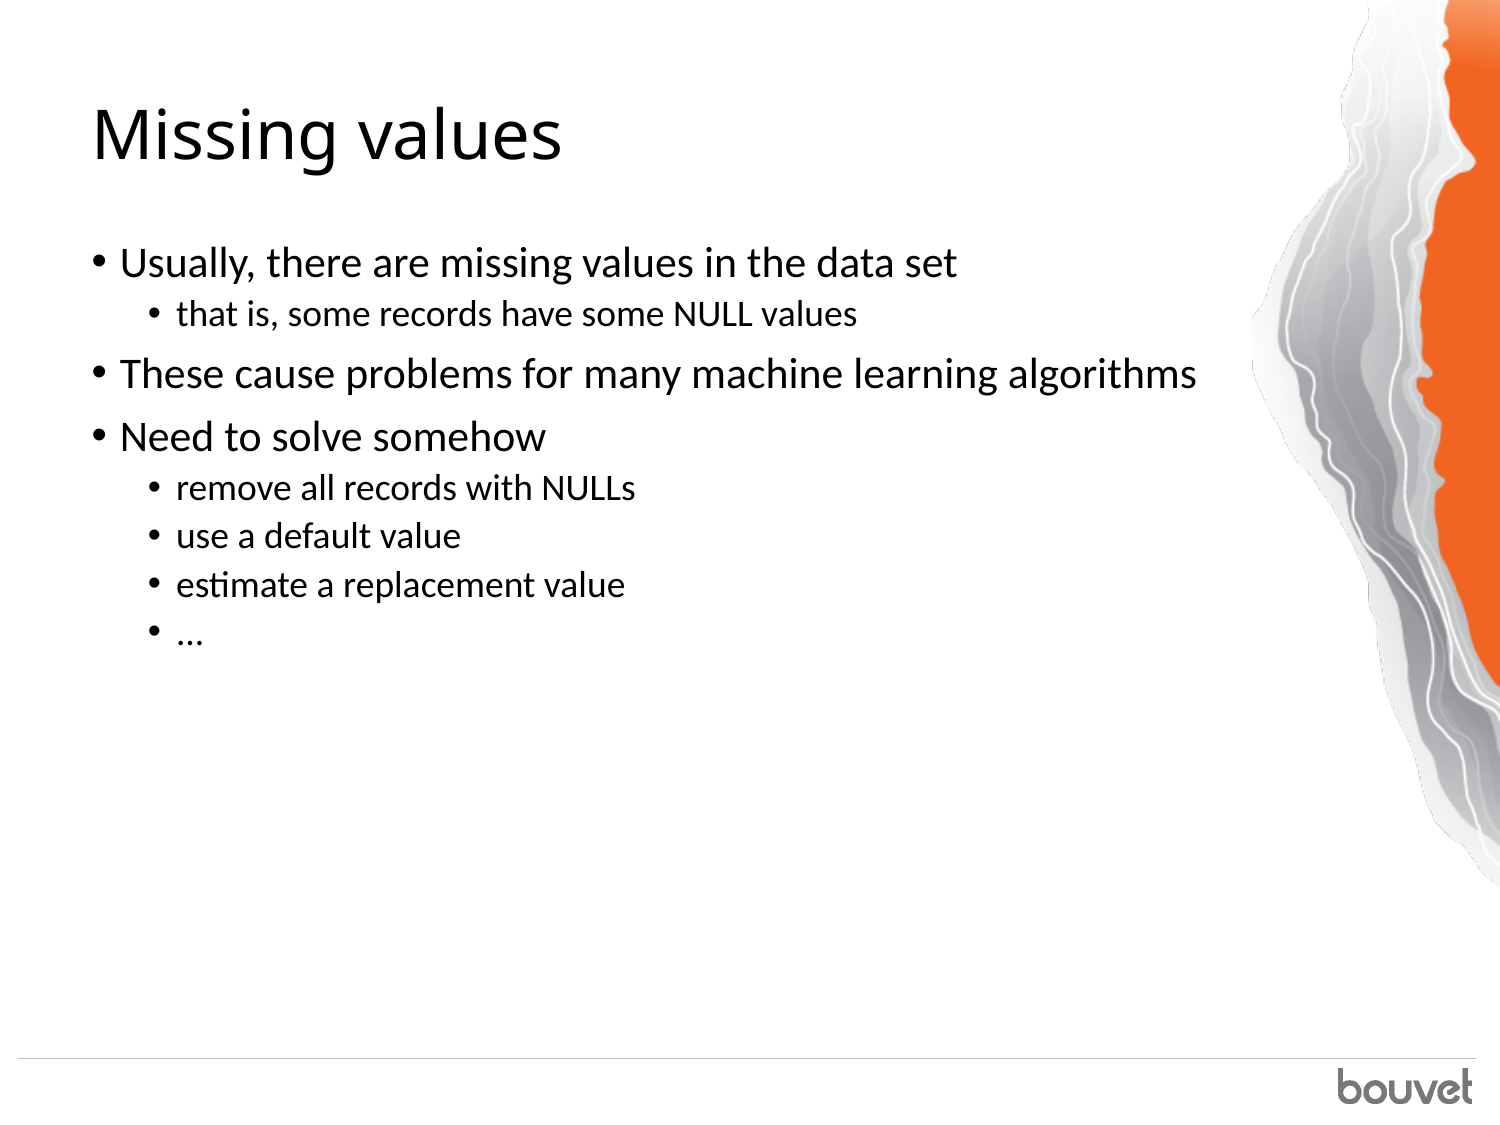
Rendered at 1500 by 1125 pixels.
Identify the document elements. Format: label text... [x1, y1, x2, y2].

picture [1338, 1068, 1472, 1104]
title Missing values [76, 42, 1306, 220]
list Usually, there are missing values in the data set that is, some records have some NULL values These cause problems for many machine learning algorithms Need to solve somehow remove all records with NULLs use a default value estimate a replacement value ... [76, 231, 1247, 1004]
picture [1217, 0, 1500, 913]
